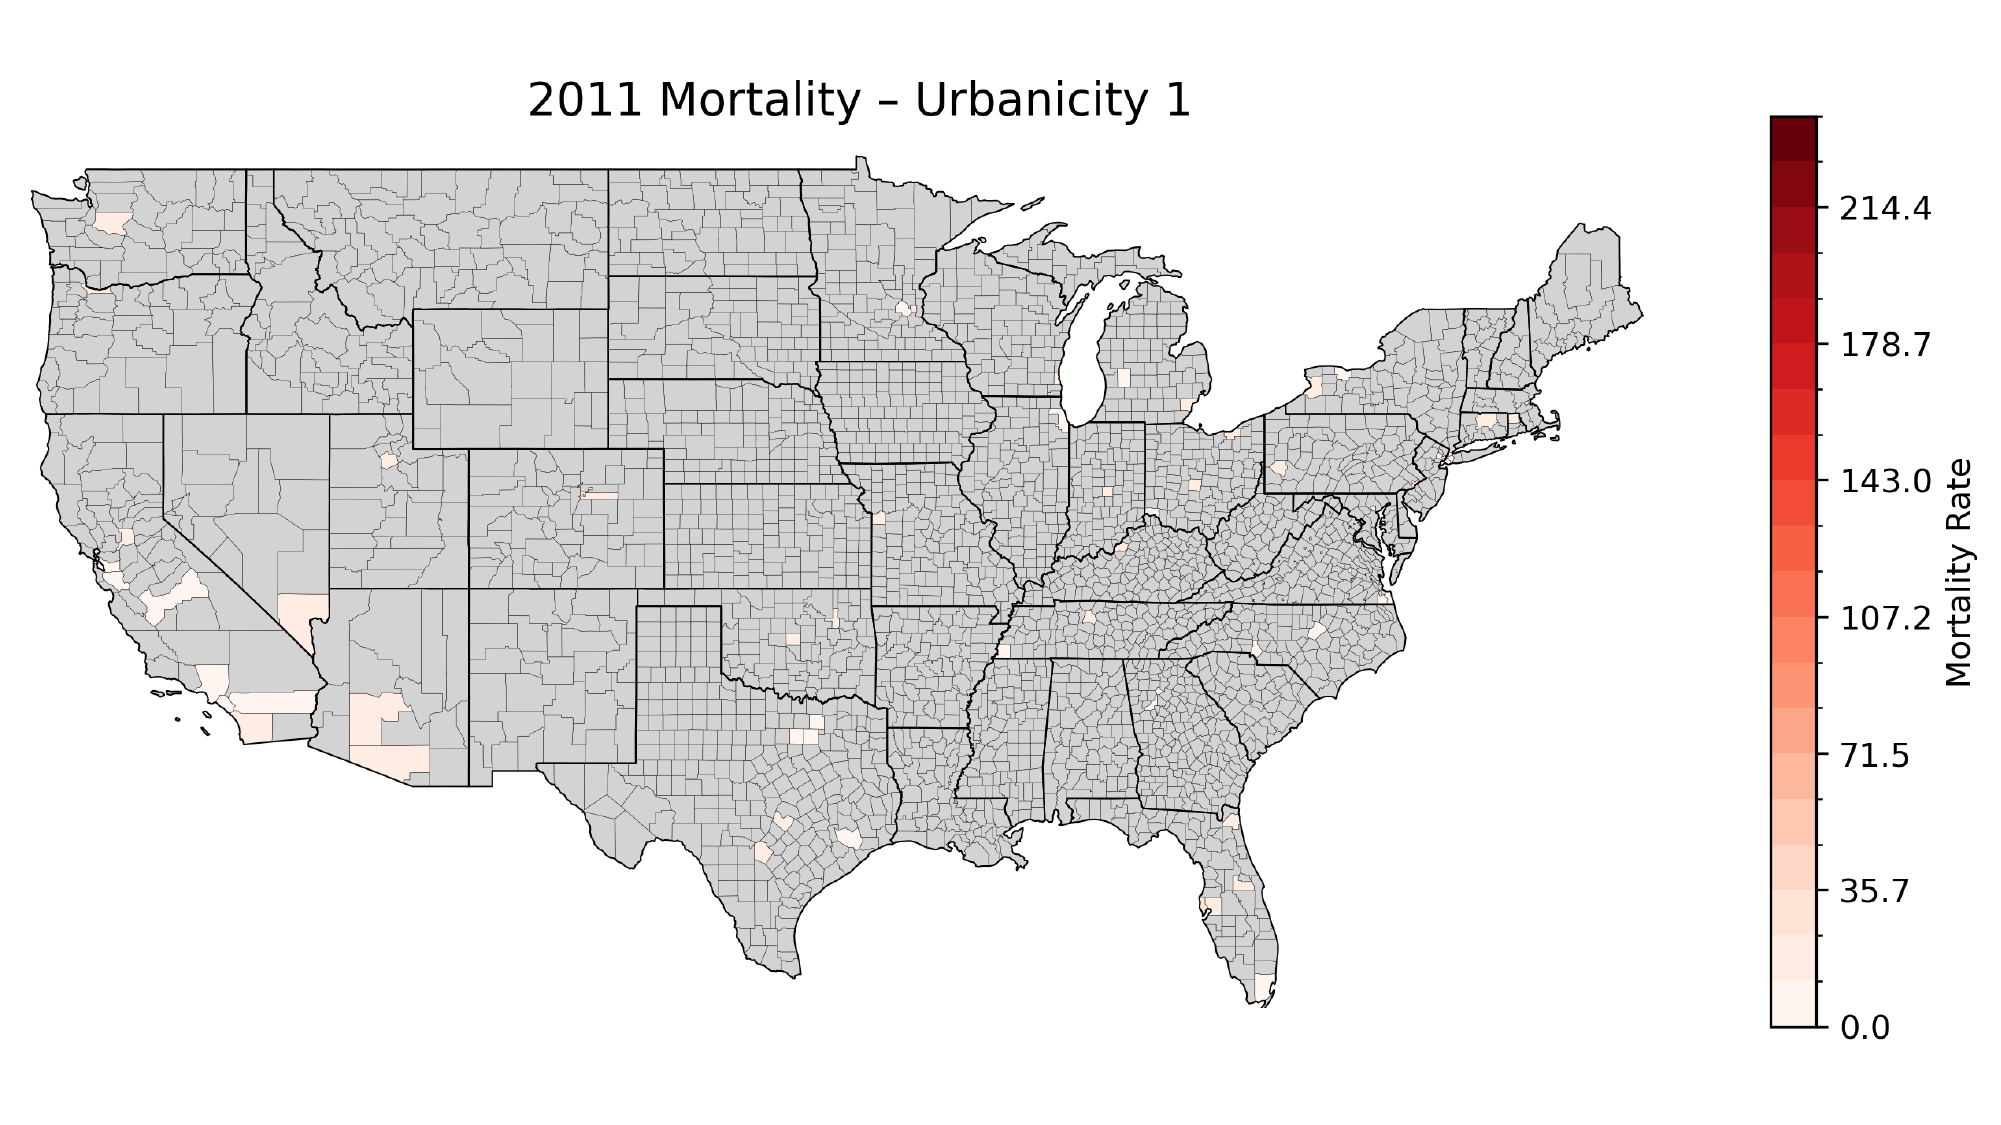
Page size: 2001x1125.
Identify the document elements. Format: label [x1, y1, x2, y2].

picture [0, 56, 2000, 1069]
